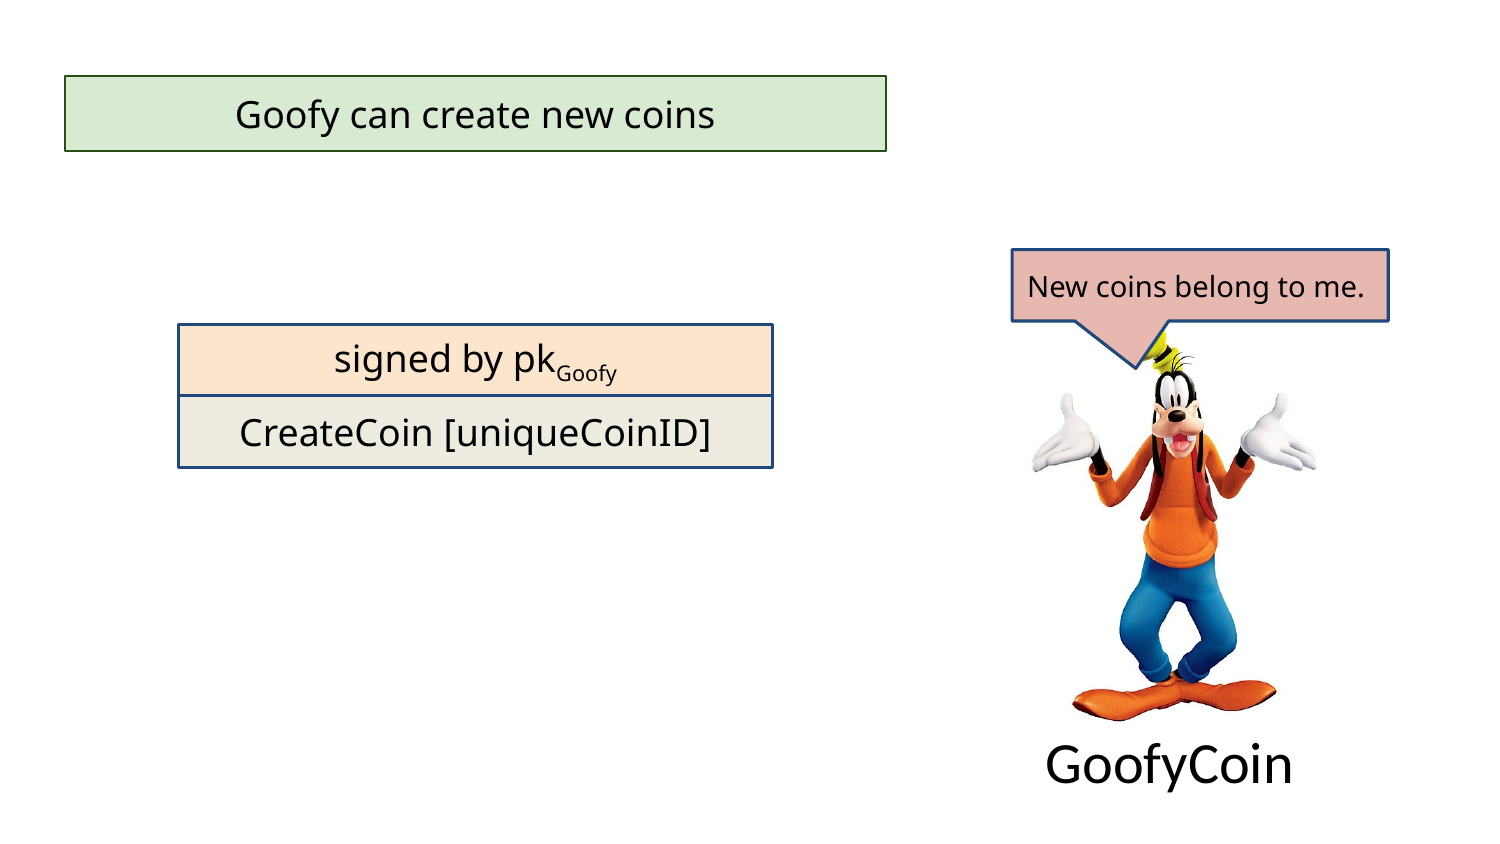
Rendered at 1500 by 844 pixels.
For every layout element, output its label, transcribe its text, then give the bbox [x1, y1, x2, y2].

picture [1028, 320, 1327, 723]
text_box New coins belong to me. [1012, 249, 1389, 321]
list GoofyCoin [799, 709, 1500, 844]
text_box CreateCoin [uniqueCoinID] [178, 396, 773, 468]
text_box Goofy can create new coins [65, 76, 886, 152]
text_box signed by pkGoofy [178, 324, 773, 396]
